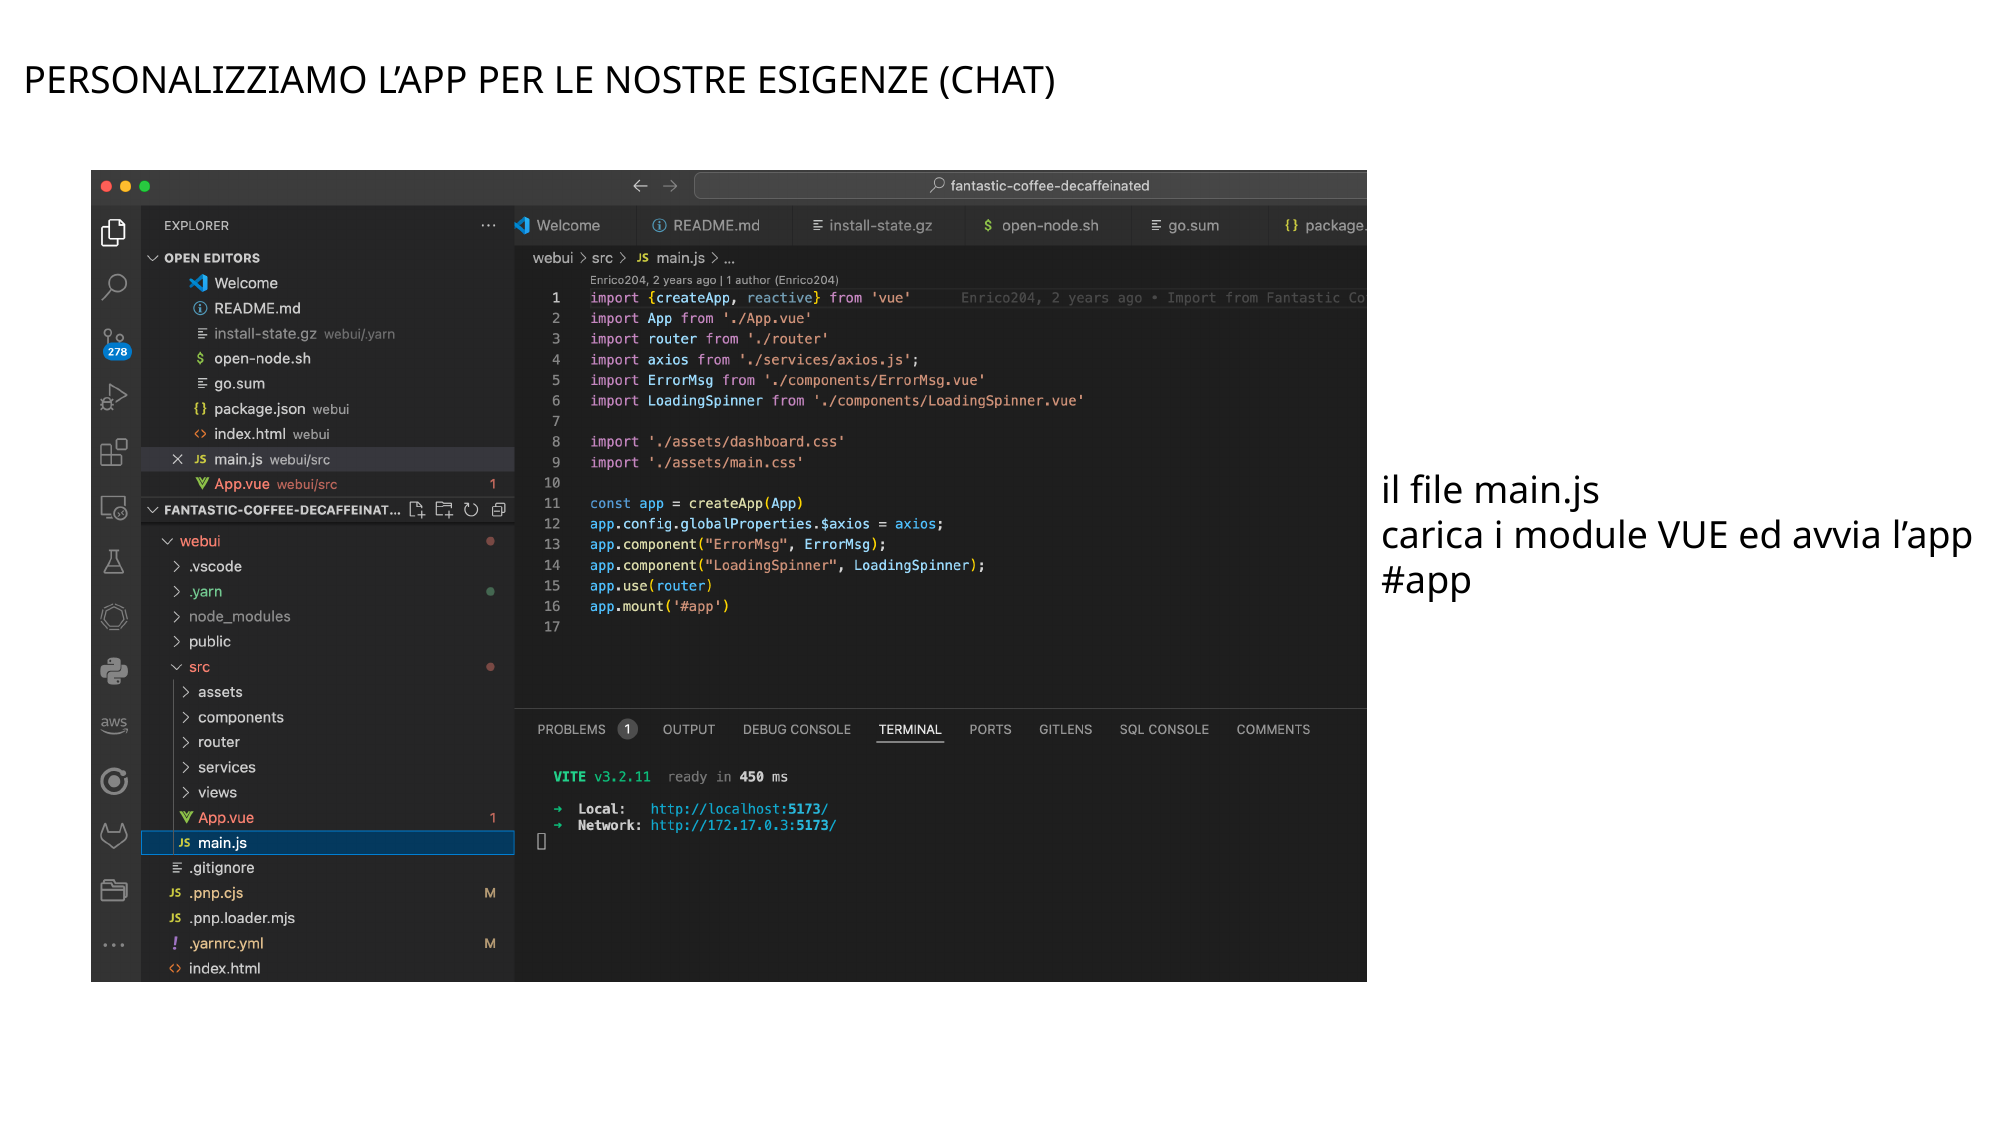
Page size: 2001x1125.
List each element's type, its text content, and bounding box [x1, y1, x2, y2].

text_box il file main.js carica i module VUE ed avvia l’app #app [1367, 458, 1989, 608]
picture [90, 170, 1367, 983]
text_box PERSONALIZZIAMO L’APP PER LE NOSTRE ESIGENZE (CHAT) [8, 49, 1071, 109]
